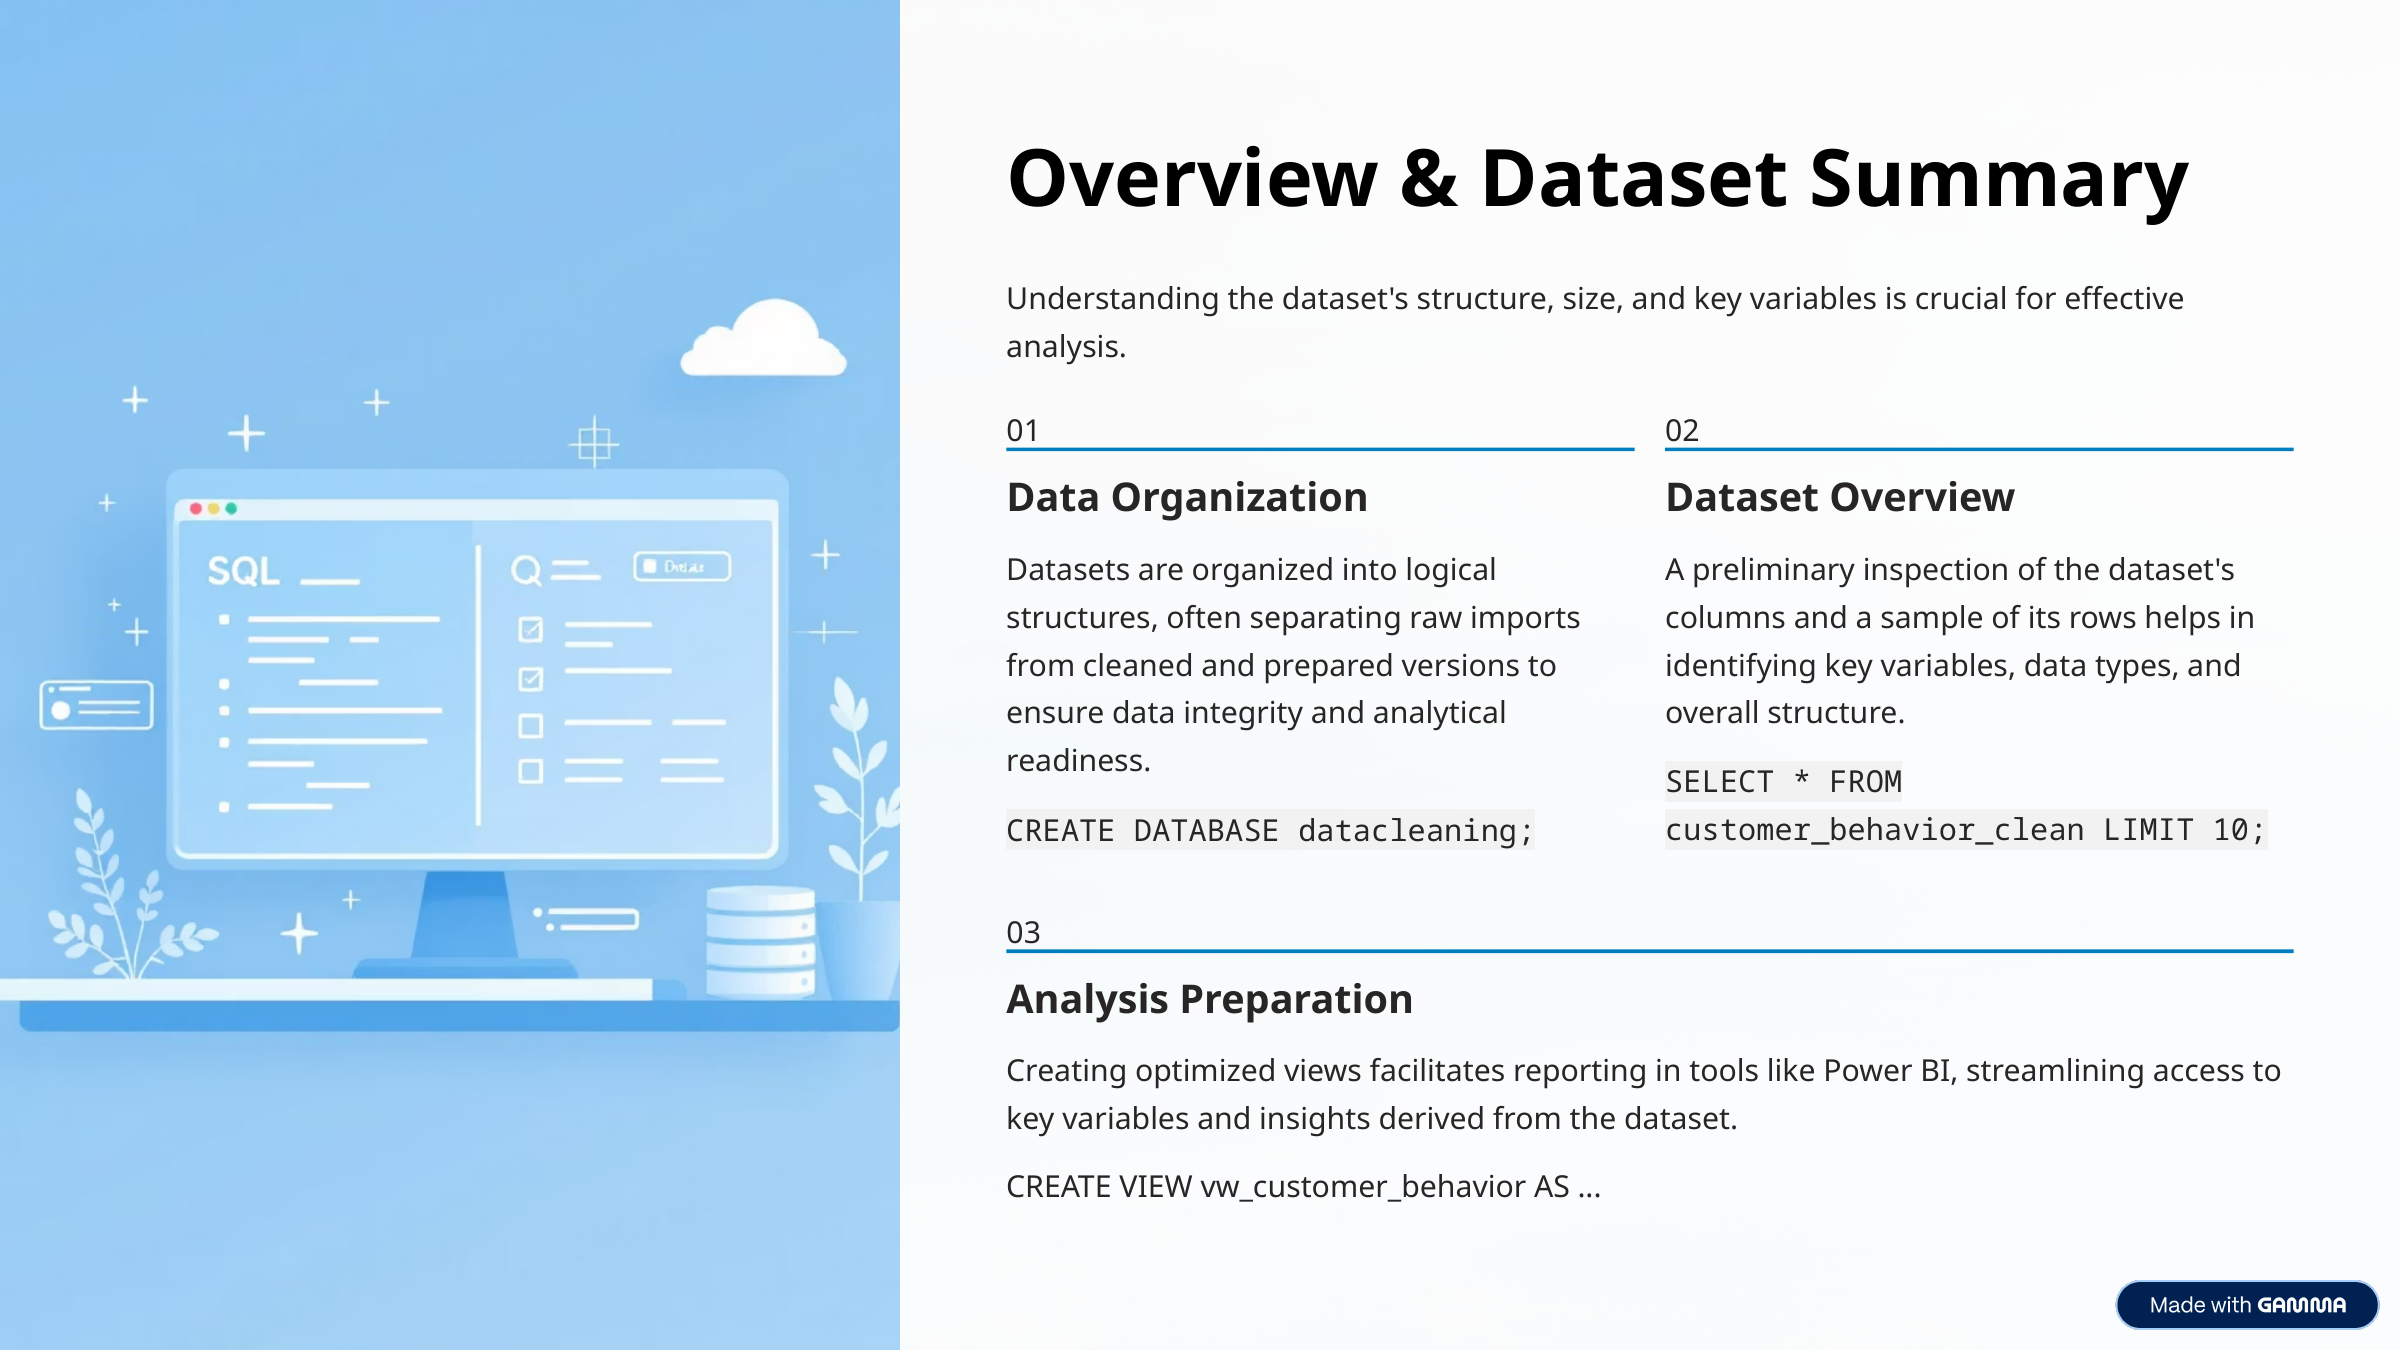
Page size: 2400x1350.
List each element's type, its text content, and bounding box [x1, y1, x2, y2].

text_box Overview & Dataset Summary [1006, 122, 2089, 223]
text_box SELECT * FROM customer_behavior_clean LIMIT 10; [1665, 751, 2294, 849]
text_box CREATE VIEW vw_customer_behavior AS ... [1006, 1155, 2294, 1205]
text_box 02 [1665, 399, 1696, 438]
text_box Creating optimized views facilitates reporting in tools like Power BI, streamlining access to key variables and insights derived from the dataset. [1006, 1040, 2294, 1138]
text_box [1665, 447, 2294, 452]
text_box 03 [1006, 901, 1037, 940]
text_box Datasets are organized into logical structures, often separating raw imports from cleaned and prepared versions to ensure data integrity and analytical readiness. [1006, 538, 1635, 782]
text_box [1006, 949, 2294, 954]
text_box A preliminary inspection of the dataset's columns and a sample of its rows helps in identifying key variables, data types, and overall structure. [1665, 538, 2294, 733]
text_box Understanding the dataset's structure, size, and key variables is crucial for effective analysis. [1006, 268, 2294, 366]
text_box 01 [1006, 399, 1037, 438]
text_box [1006, 447, 1635, 452]
text_box Analysis Preparation [1006, 971, 1406, 1022]
text_box CREATE DATABASE datacleaning; [1006, 799, 1635, 849]
picture [0, 0, 900, 1350]
text_box Dataset Overview [1665, 470, 2065, 521]
text_box Data Organization [1006, 470, 1406, 521]
picture [2106, 1271, 2389, 1339]
